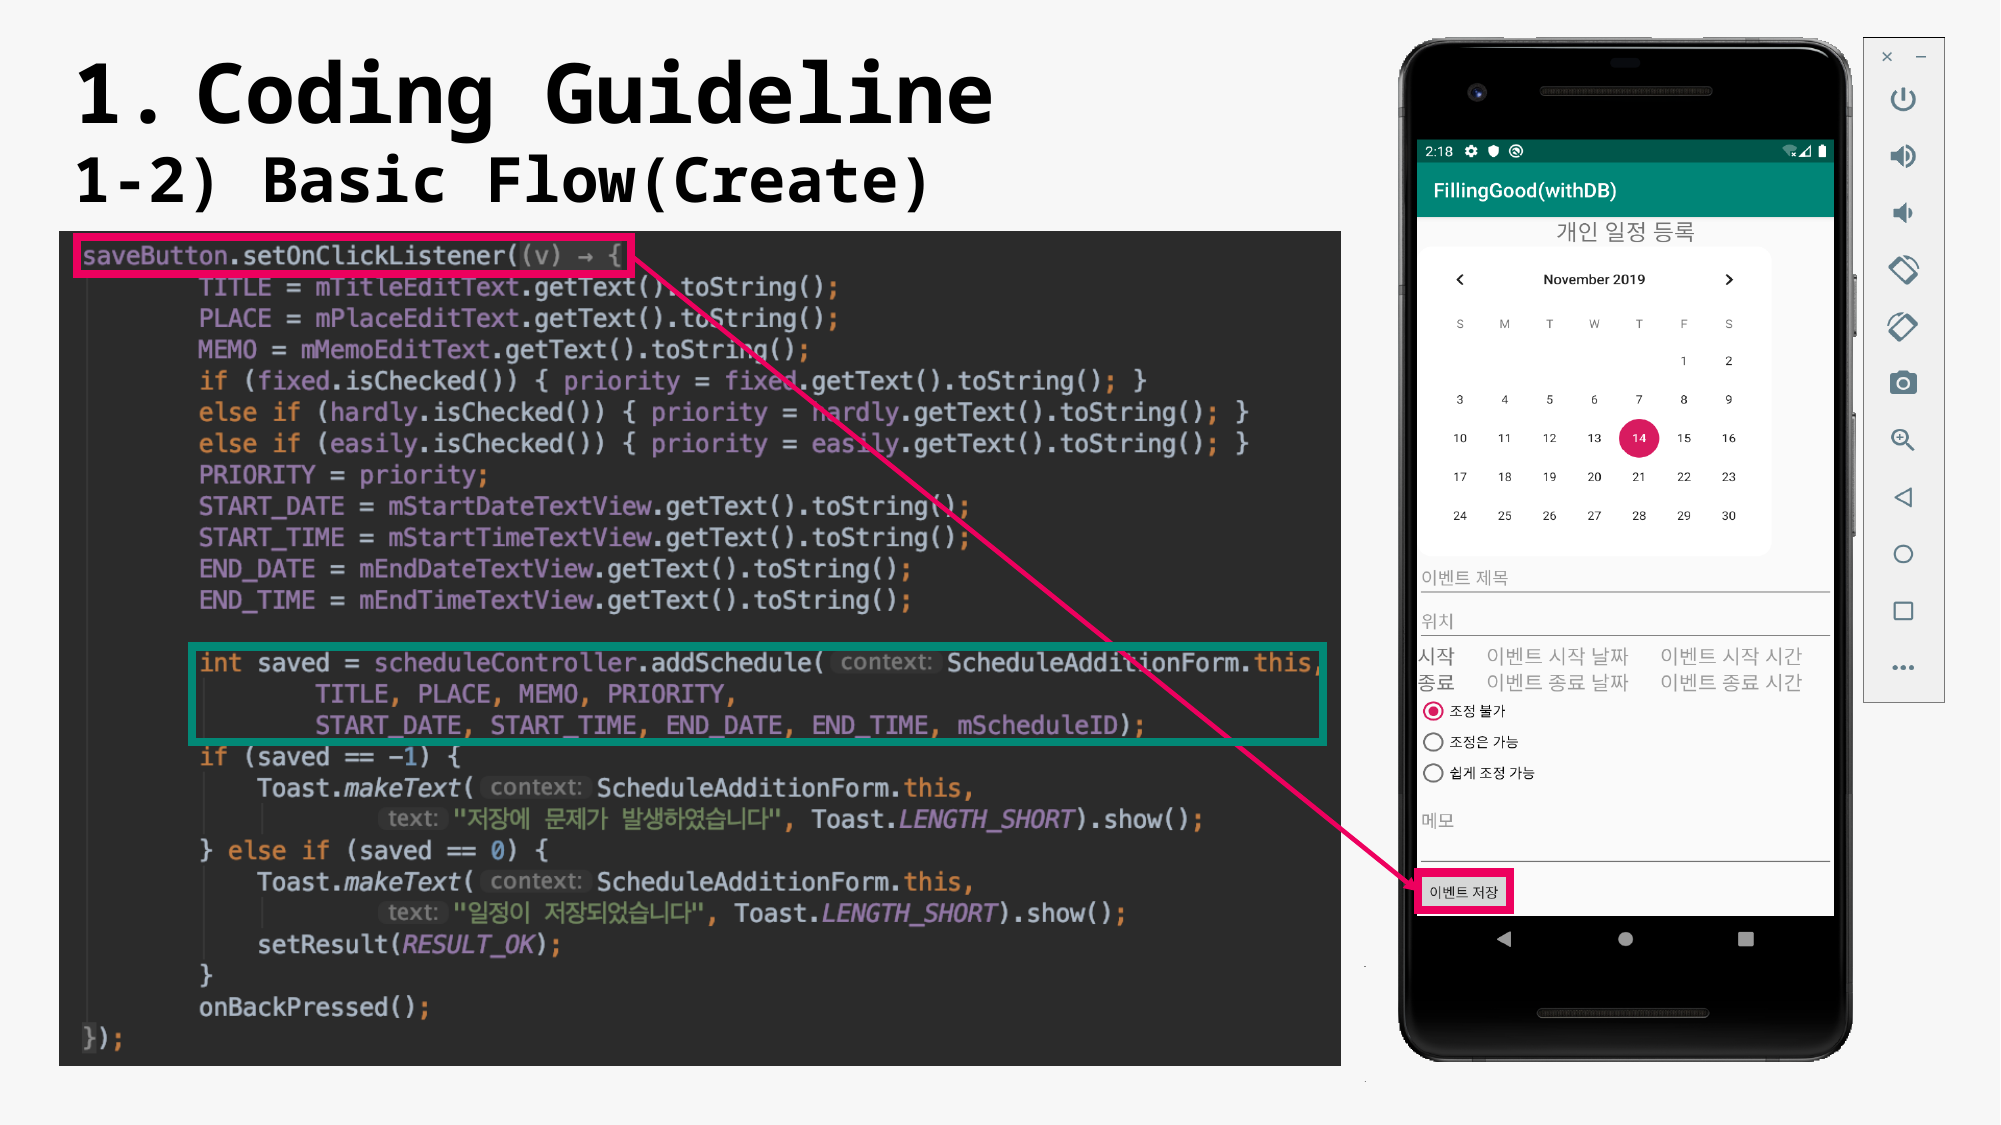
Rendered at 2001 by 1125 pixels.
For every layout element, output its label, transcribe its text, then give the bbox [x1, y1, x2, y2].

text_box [1364, 37, 1946, 1082]
text_box Coding Guideline 1-2) Basic Flow(Create) [59, 32, 1579, 223]
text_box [630, 255, 1418, 892]
picture [59, 231, 1341, 1066]
